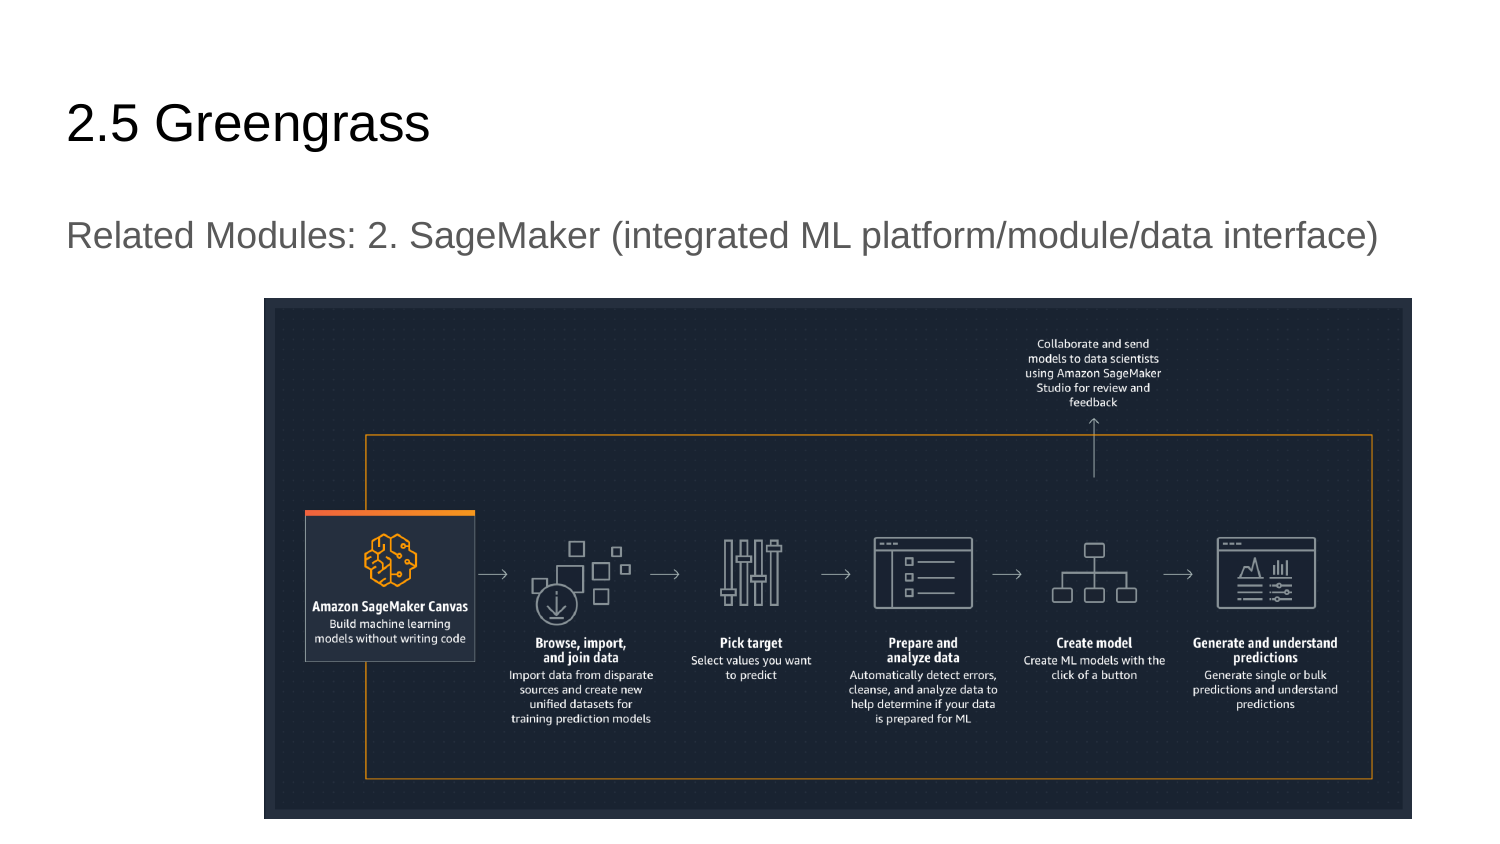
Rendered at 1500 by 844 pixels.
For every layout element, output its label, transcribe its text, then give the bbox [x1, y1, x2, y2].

picture [264, 298, 1412, 820]
title 2.5 Greengrass [51, 72, 1449, 167]
list Related Modules: 2. SageMaker (integrated ML platform/module/data interface) [51, 189, 1449, 750]
